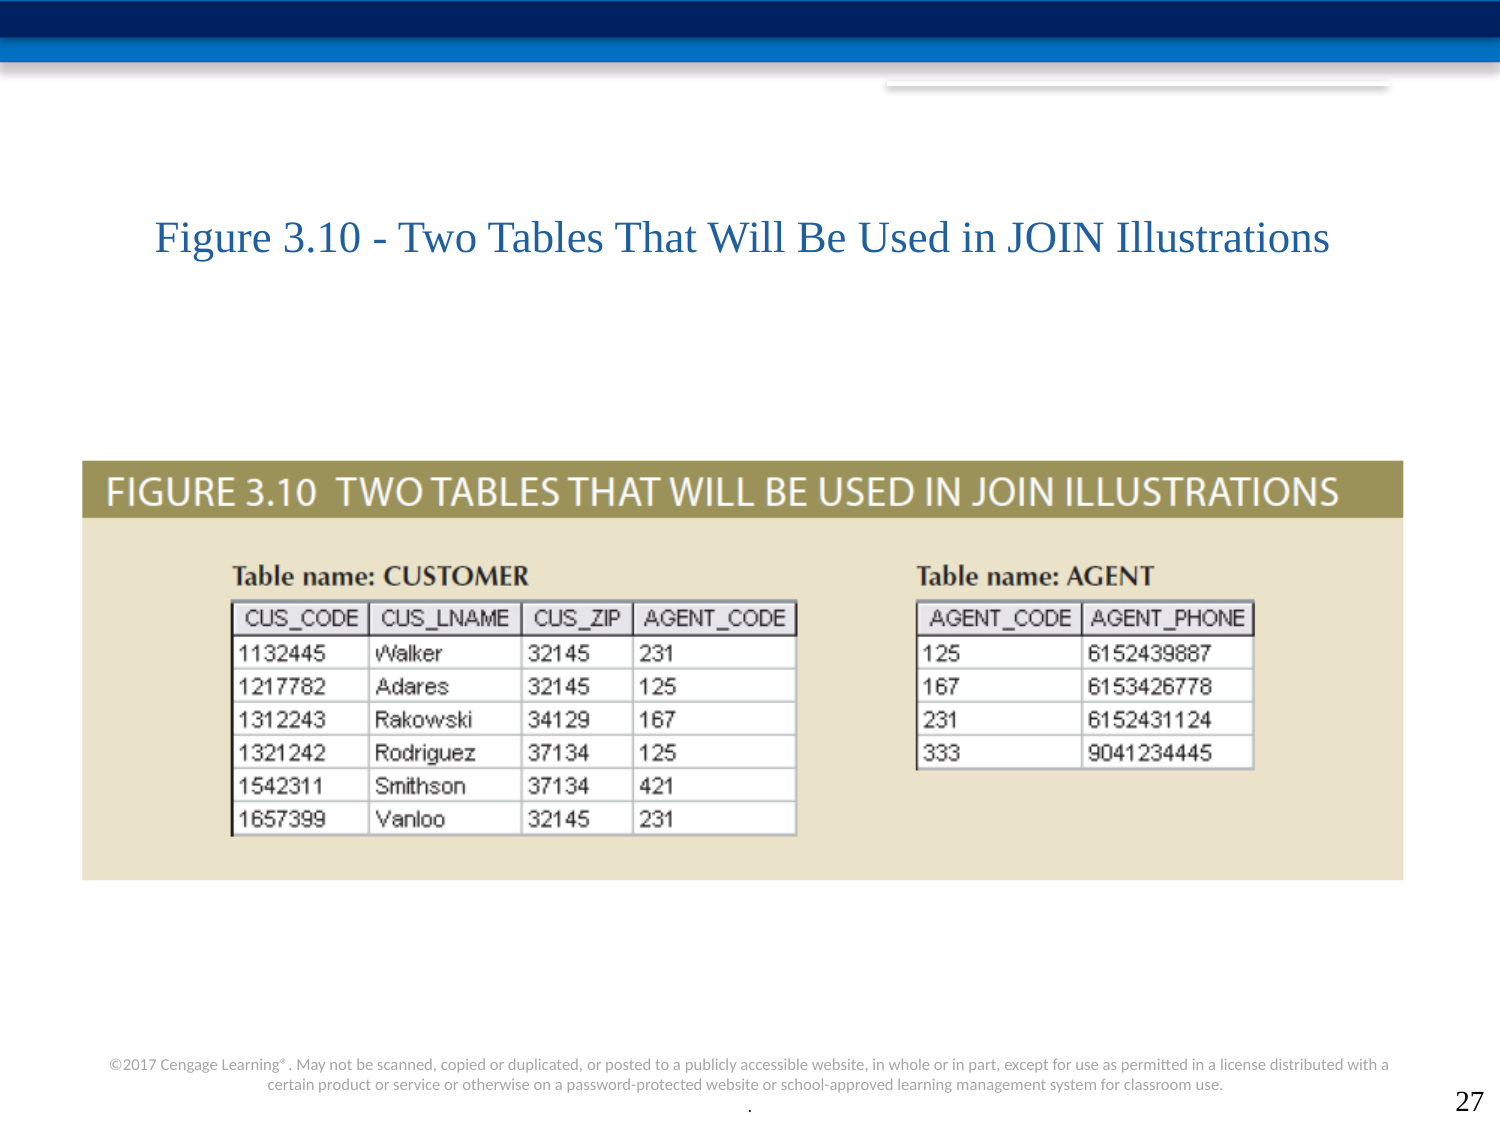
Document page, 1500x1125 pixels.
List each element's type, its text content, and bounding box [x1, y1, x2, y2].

title Figure 3.10 - Two Tables That Will Be Used in JOIN Illustrations [74, 149, 1425, 325]
picture [74, 449, 1426, 891]
slide_number 27 [1425, 1074, 1500, 1125]
